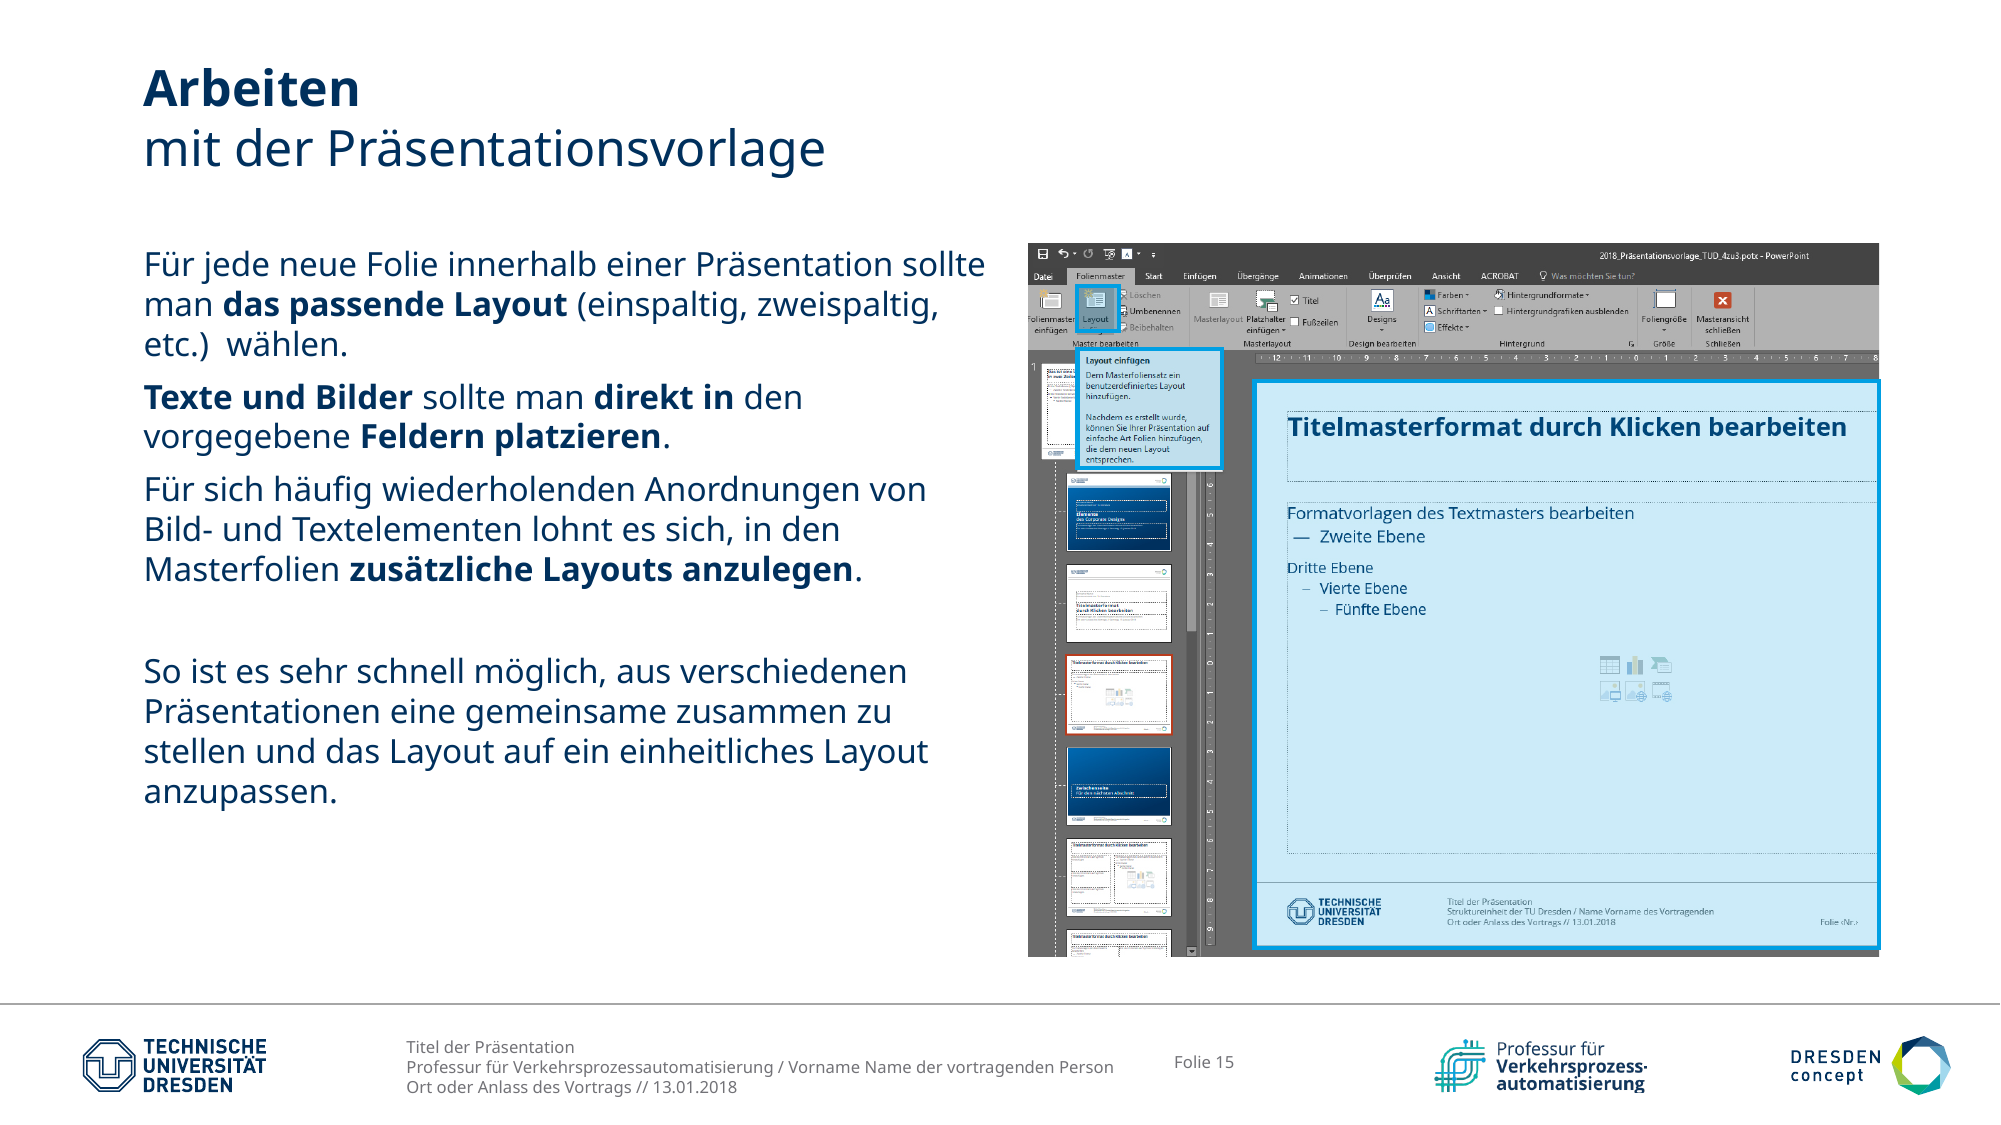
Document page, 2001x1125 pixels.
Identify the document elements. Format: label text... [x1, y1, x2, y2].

picture [1258, 384, 1876, 945]
list Für jede neue Folie innerhalb einer Präsentation sollte man das passende Layout (einspaltig, zweispaltig, etc.) wählen. Texte und Bilder sollte man direkt in den vorgegebene Feldern platzieren. Für sich häufig wiederholenden Anordnungen von Bild- und Textelementen lohnt es sich, in den Masterfolien zusätzliche Layouts anzulegen. So ist es sehr schnell möglich, aus verschiedenen Präsentationen eine gemeinsame zusammen zu stellen und das Layout auf ein einheitliches Layout anzupassen. [143, 243, 996, 957]
picture [1028, 243, 1880, 957]
title Arbeiten mit der Präsentationsvorlage [143, 56, 1880, 169]
